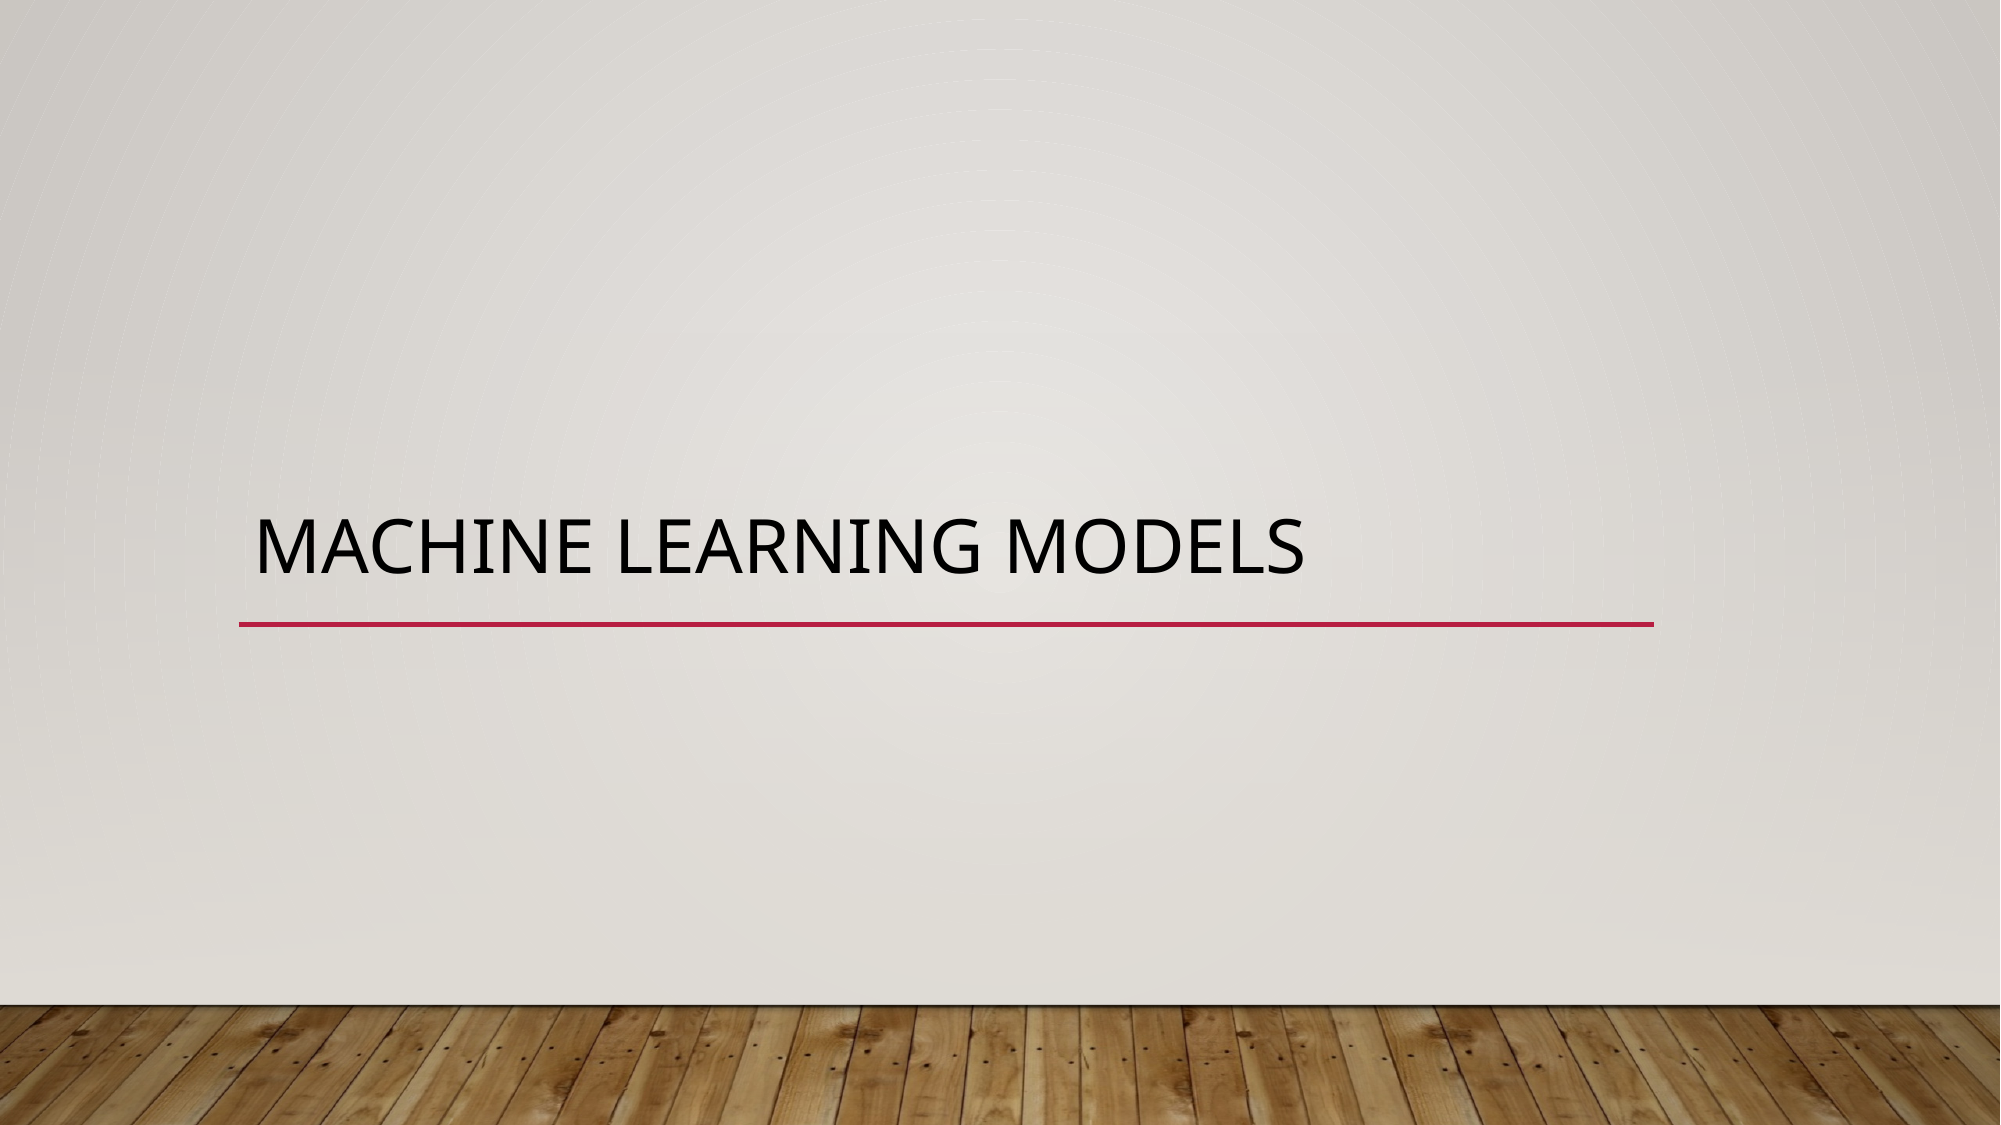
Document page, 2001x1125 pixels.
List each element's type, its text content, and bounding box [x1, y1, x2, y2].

title Machine learning models [238, 288, 1657, 598]
picture [0, 1005, 2000, 1125]
